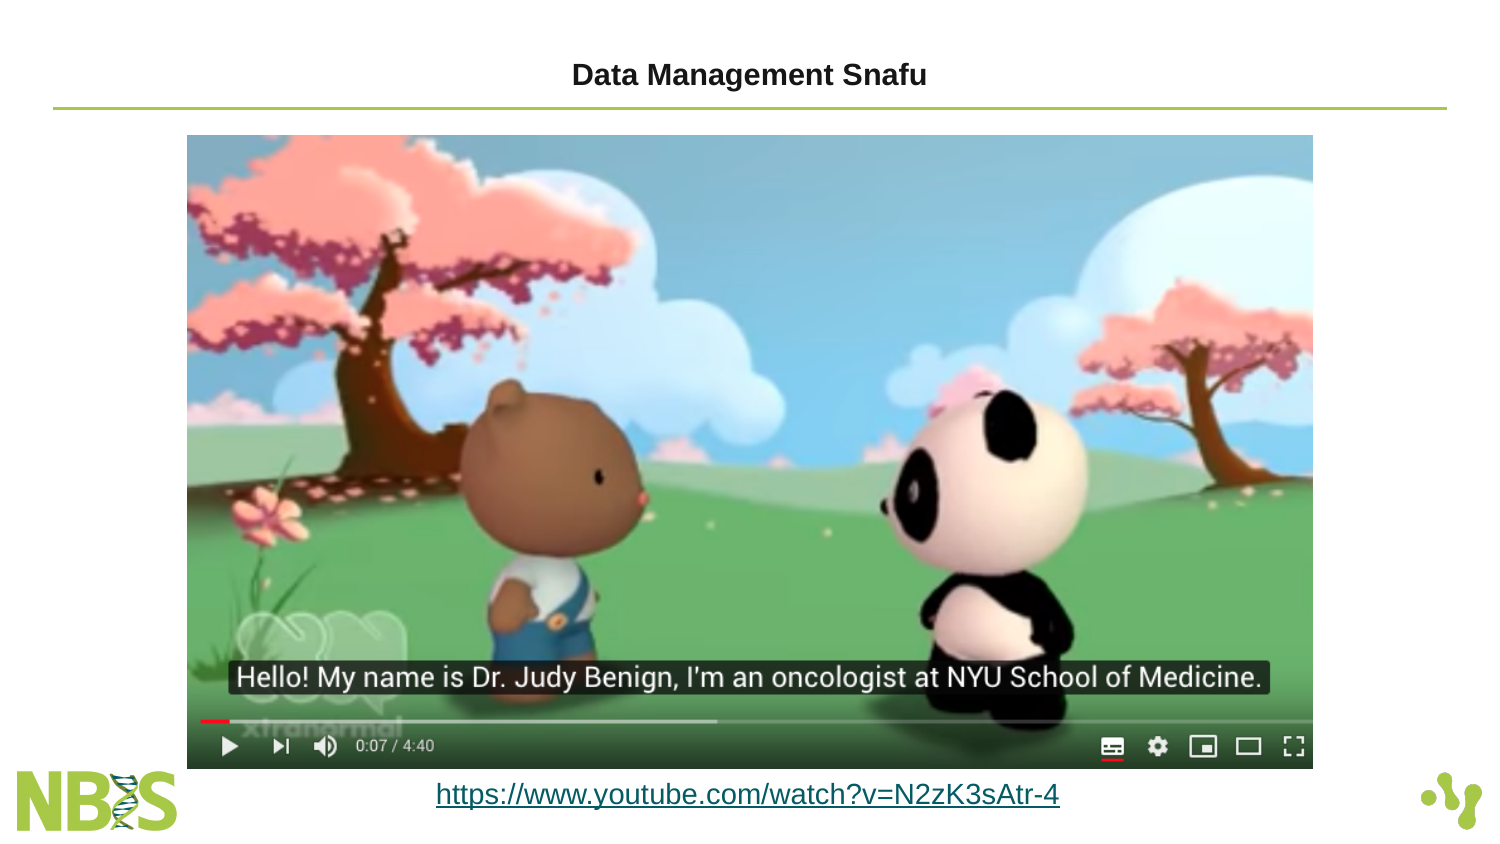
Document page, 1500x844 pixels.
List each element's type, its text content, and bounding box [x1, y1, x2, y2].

title Data Management Snafu [53, 39, 1447, 107]
picture [17, 771, 178, 831]
text_box https://www.youtube.com/watch?v=N2zK3sAtr-4 [420, 777, 1079, 806]
picture [187, 135, 1313, 769]
picture [1419, 771, 1483, 831]
